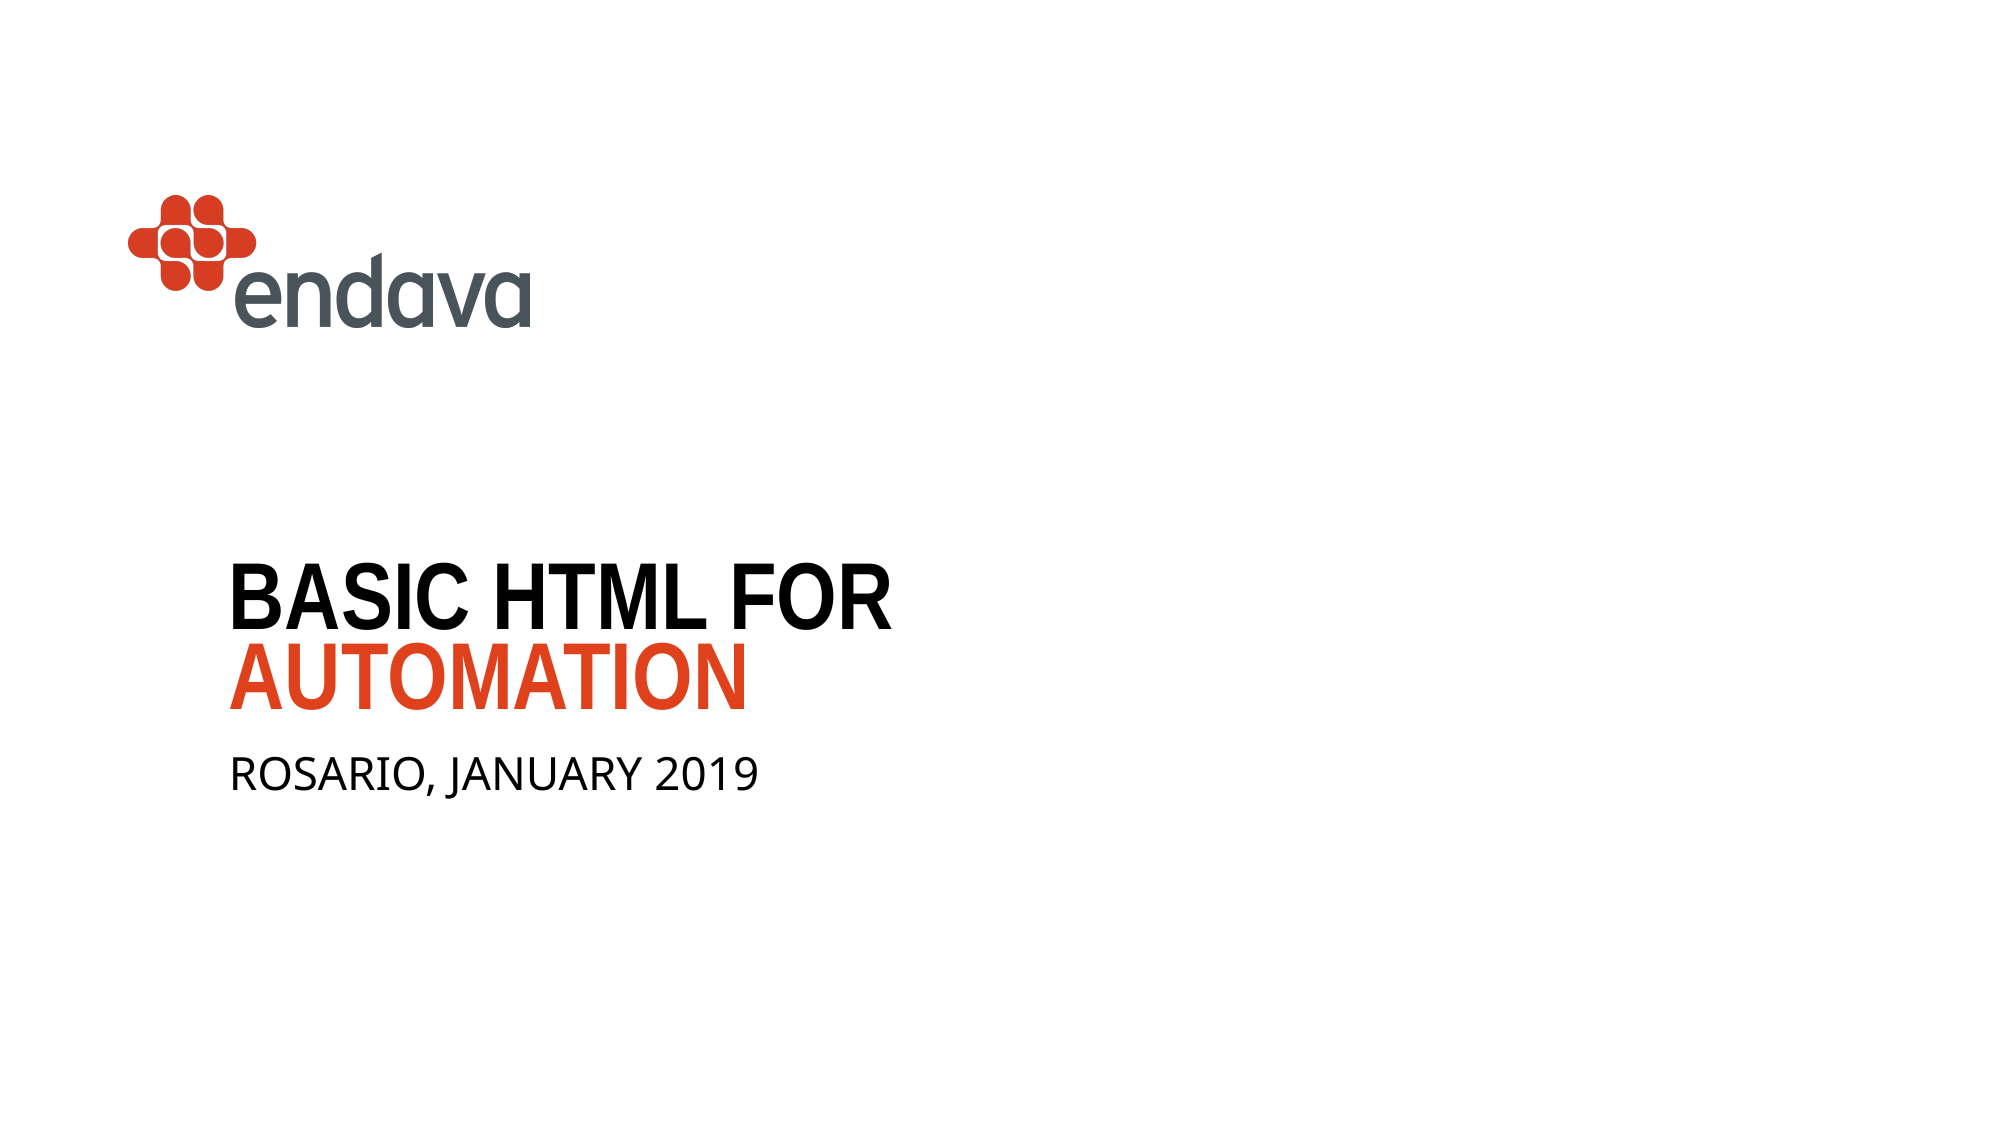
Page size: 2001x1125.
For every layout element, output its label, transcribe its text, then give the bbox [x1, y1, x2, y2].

picture [128, 195, 530, 328]
list rosario, january 2019 [228, 743, 1419, 915]
title Basic Html for automation [228, 558, 1419, 733]
